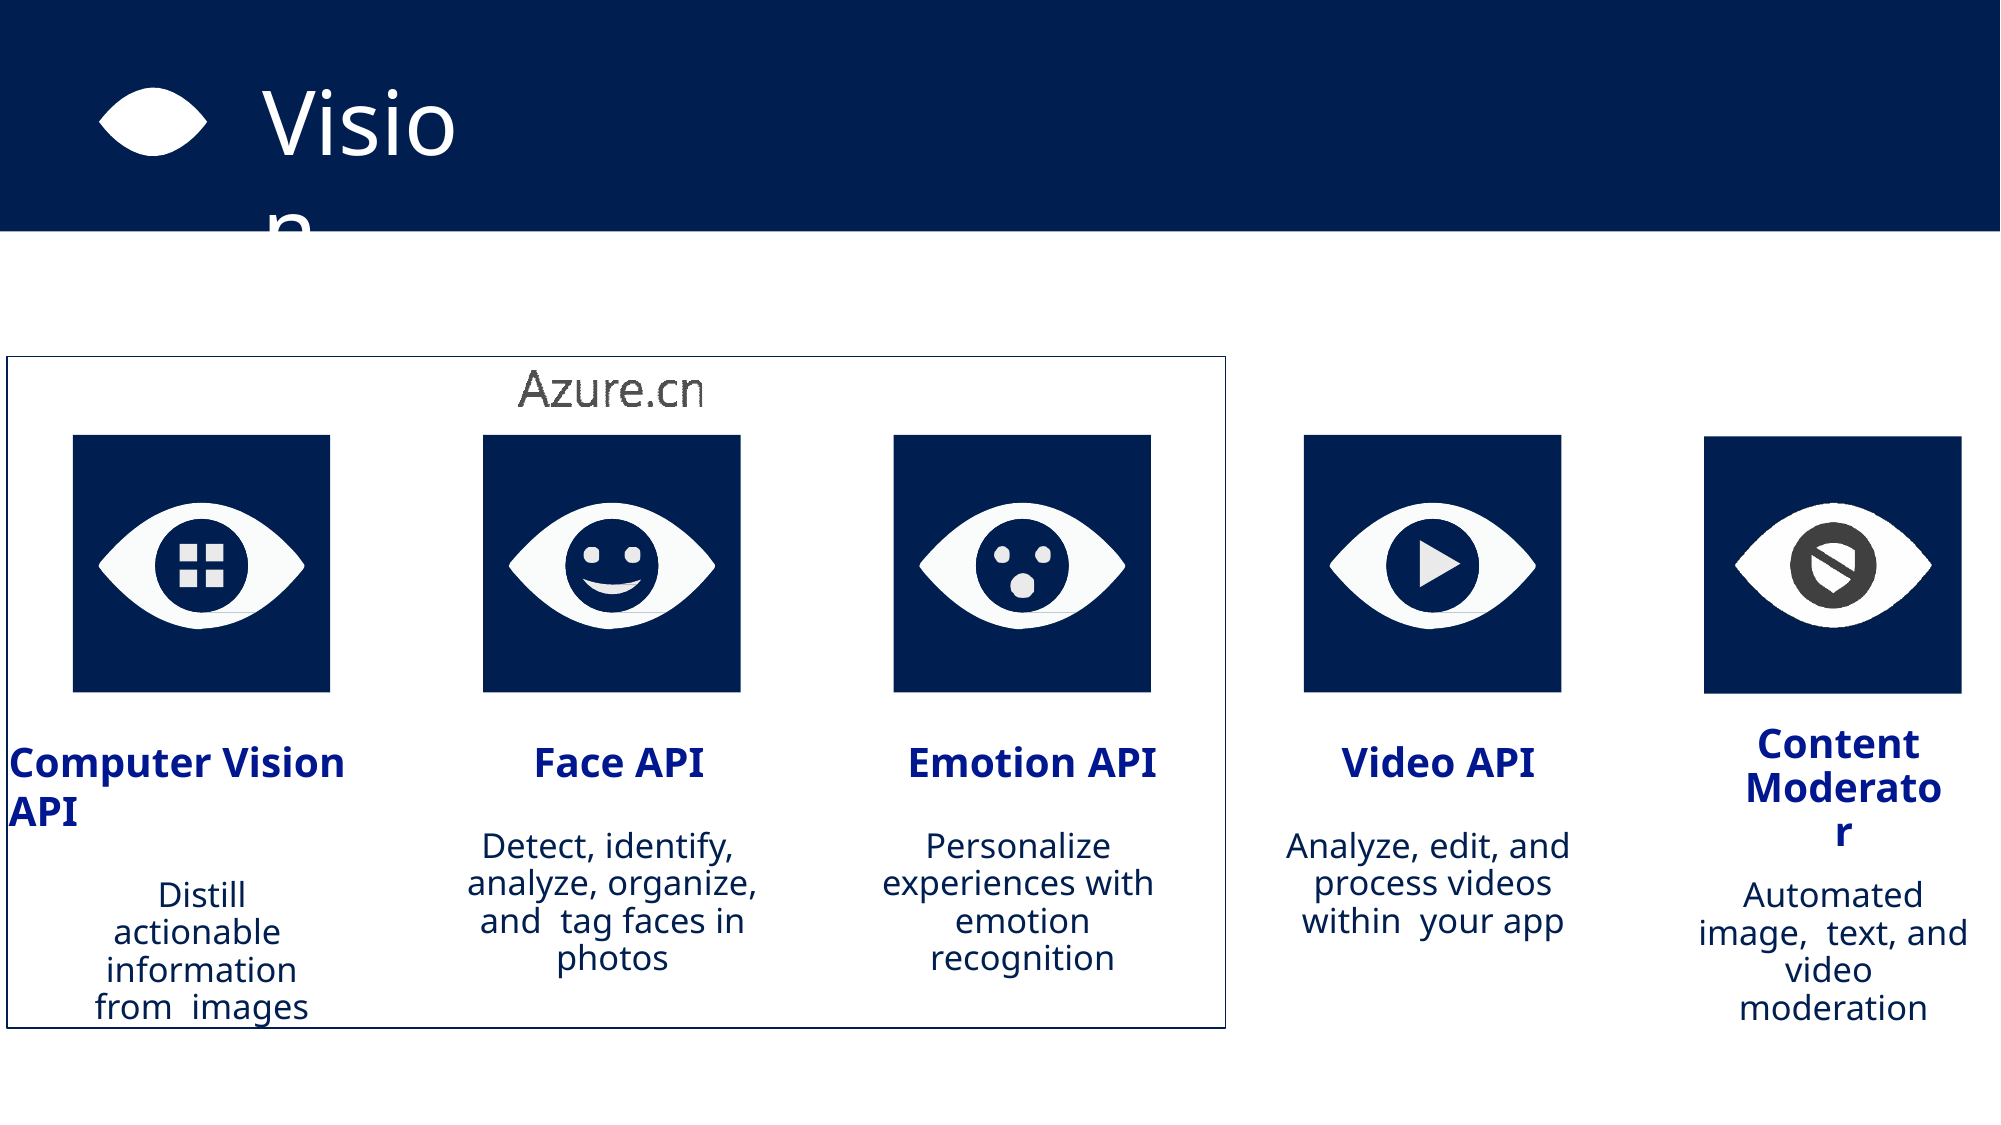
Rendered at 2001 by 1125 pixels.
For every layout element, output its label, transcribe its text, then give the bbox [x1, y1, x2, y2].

text_box Video API Analyze, edit, and process videos within your app [1266, 734, 1599, 941]
text_box [1690, 422, 1976, 708]
title Vision [260, 63, 489, 282]
text_box [1329, 502, 1536, 630]
text_box [7, 356, 1226, 1029]
text_box [0, 0, 2000, 232]
text_box [1419, 540, 1461, 588]
text_box [1303, 434, 1562, 693]
text_box Content Moderator Automated image, text, and video moderation [1688, 714, 1978, 1028]
text_box [518, 370, 703, 407]
text_box [98, 87, 208, 157]
text_box [1386, 518, 1479, 613]
